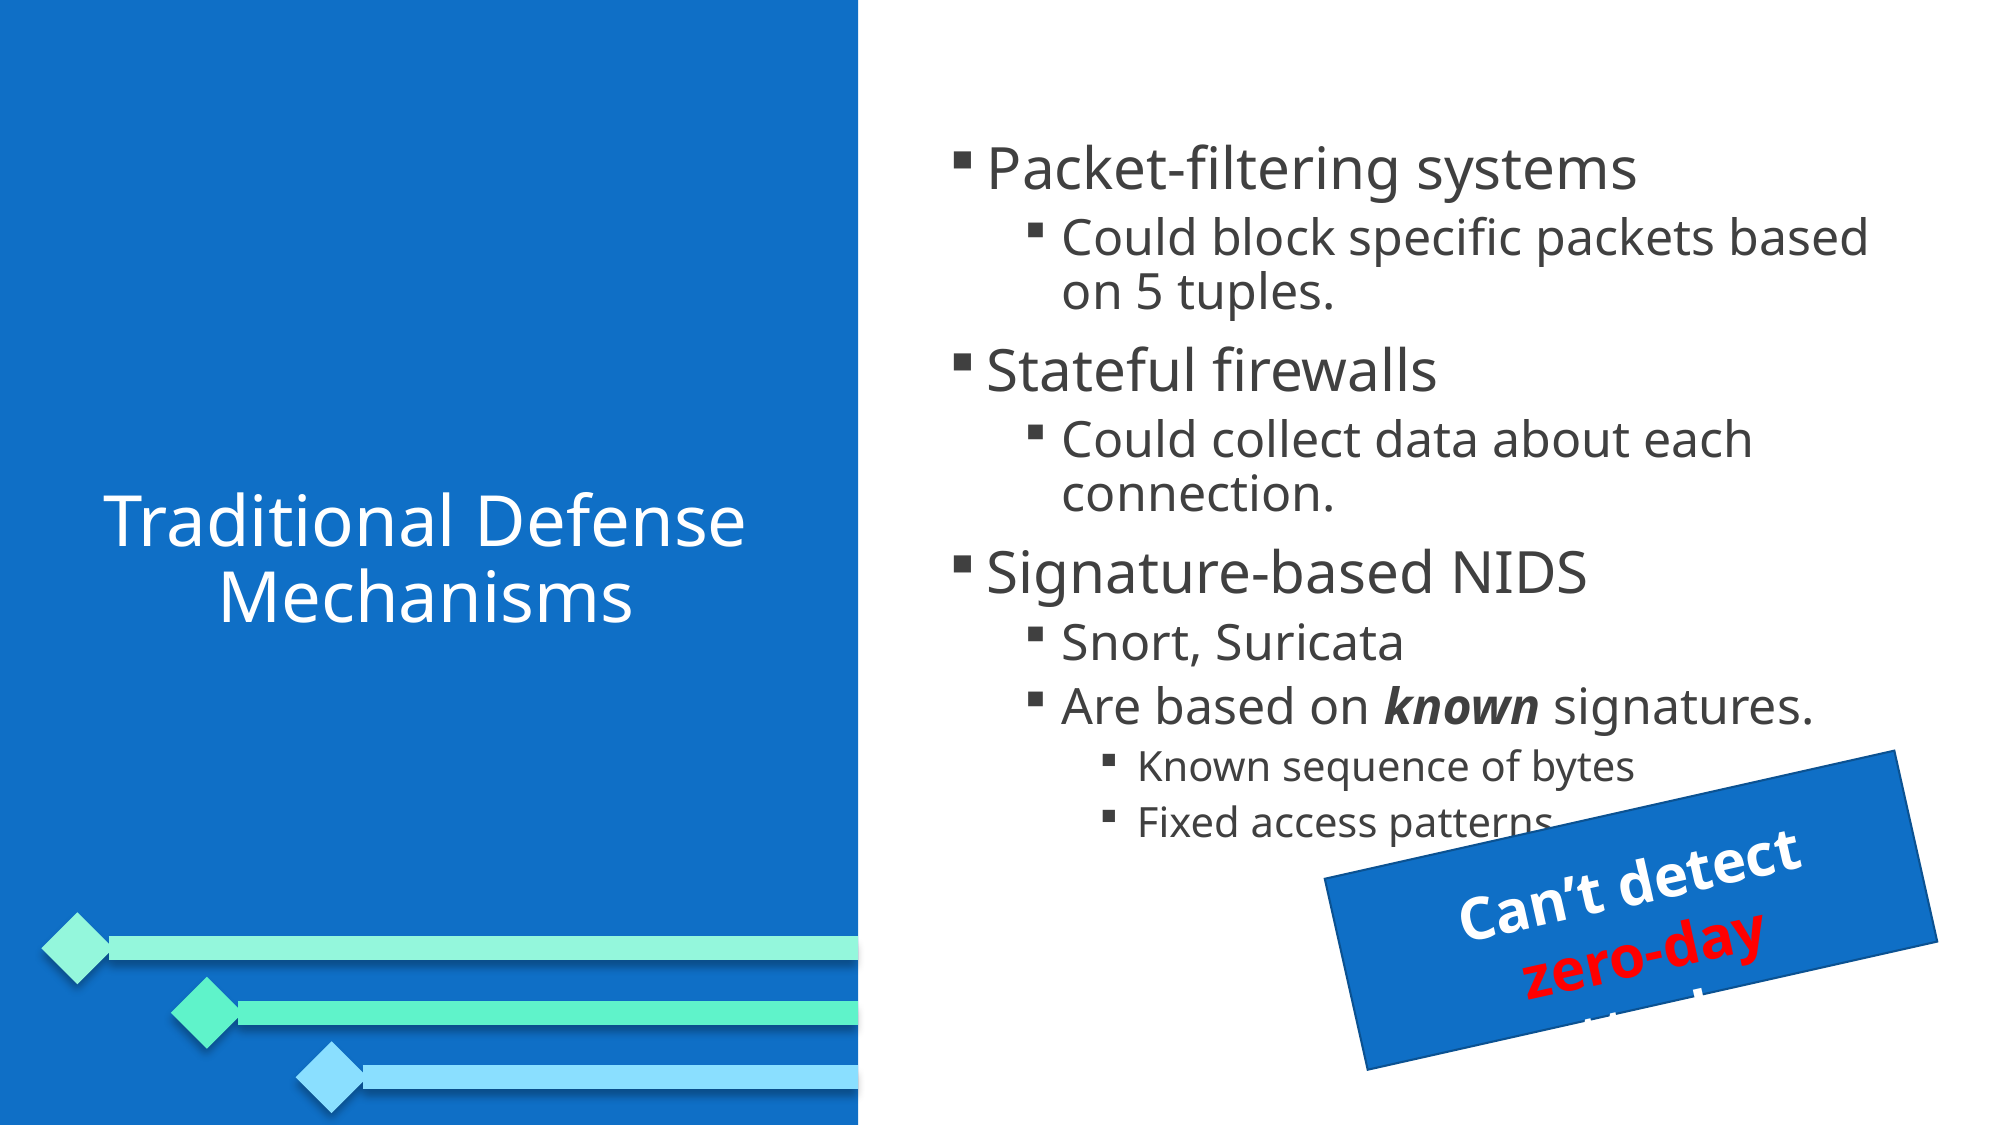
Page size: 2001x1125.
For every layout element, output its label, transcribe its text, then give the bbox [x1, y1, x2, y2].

title Traditional Defense Mechanisms [75, 453, 778, 671]
list Packet-filtering systems Could block specific packets based on 5 tuples. Stateful firewalls Could collect data about each connection. Signature-based NIDS Snort, Suricata Are based on known signatures. Known sequence of bytes Fixed access patterns [934, 131, 1938, 992]
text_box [1339, 812, 1923, 1009]
